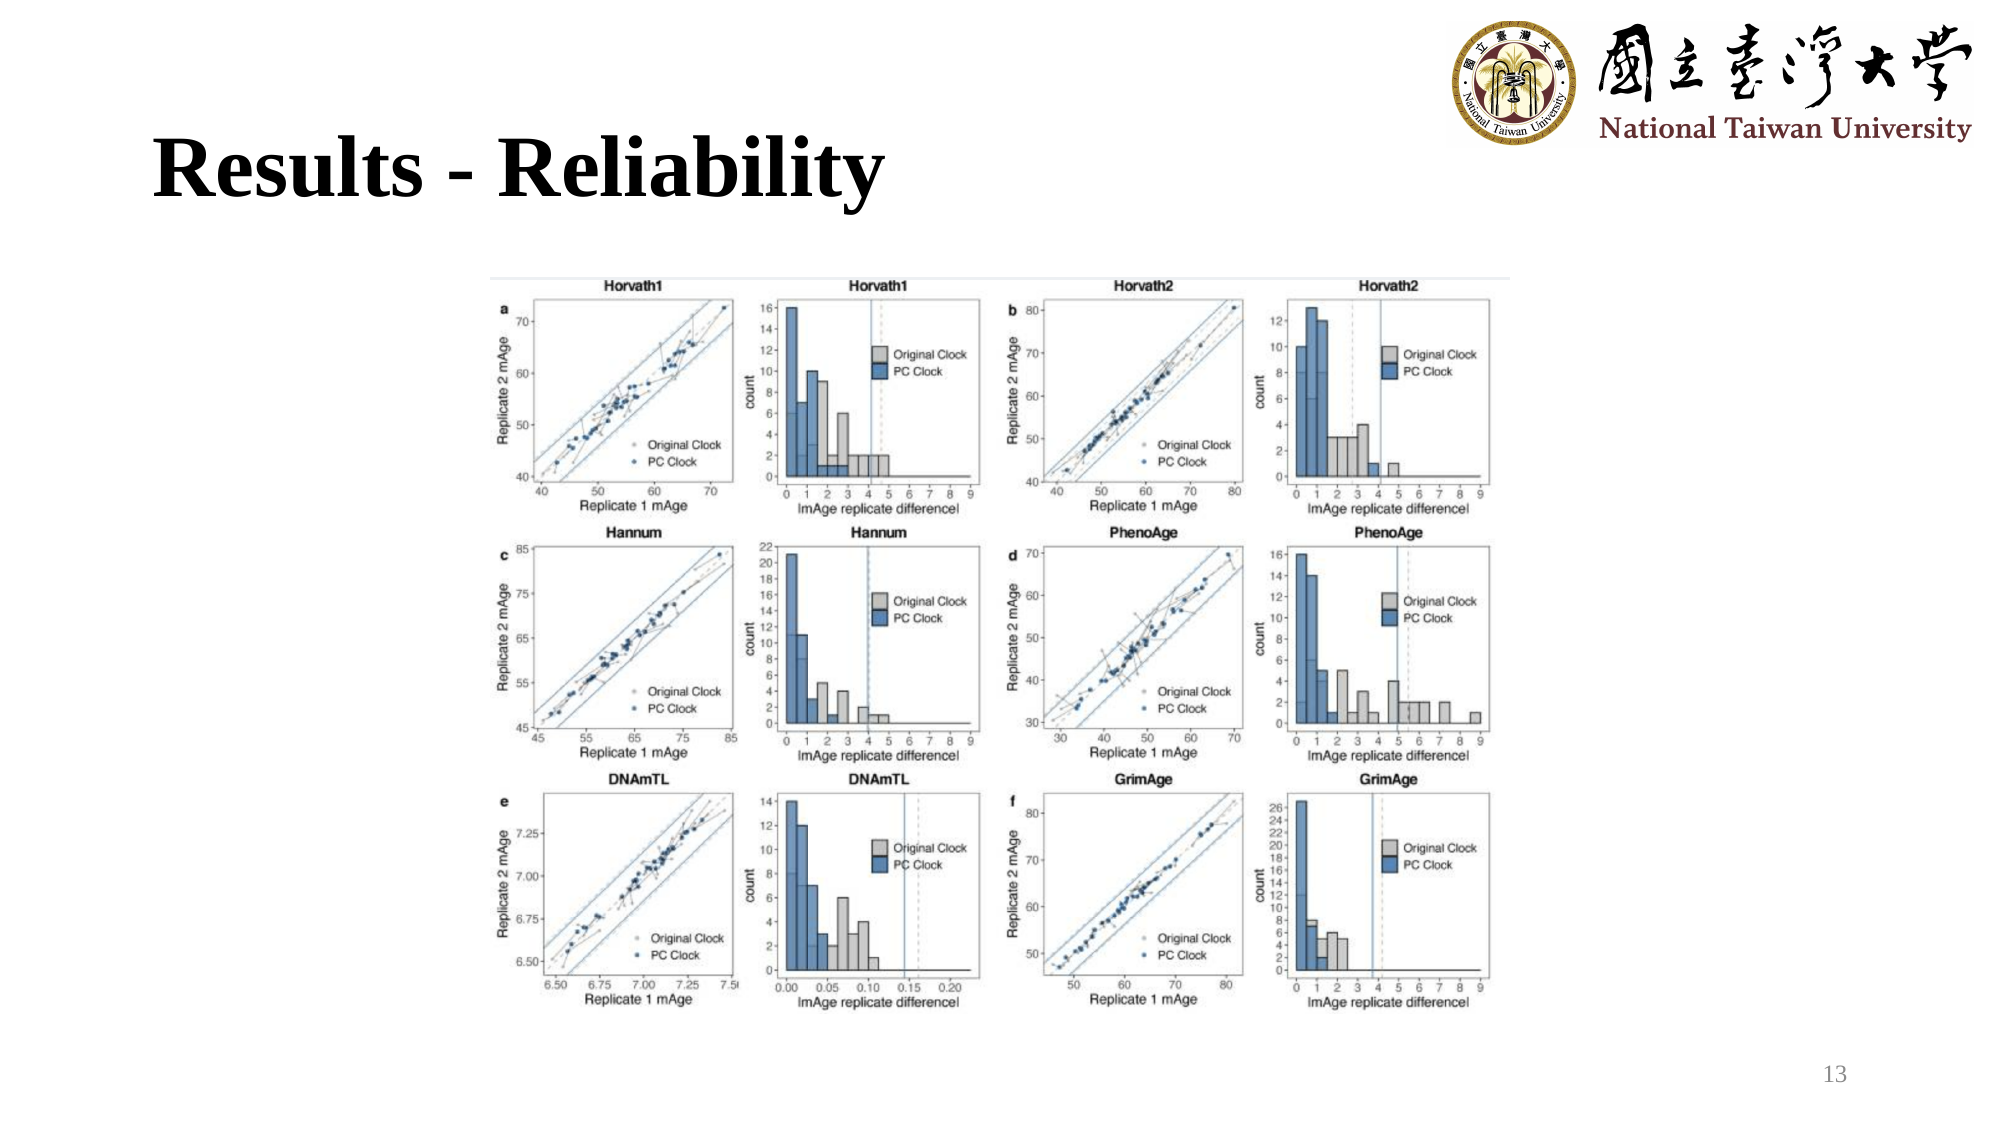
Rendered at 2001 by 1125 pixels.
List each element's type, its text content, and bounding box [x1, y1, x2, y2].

title Results - Reliability [137, 59, 1863, 278]
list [490, 277, 1510, 1014]
picture [1446, 21, 1974, 148]
slide_number 13 [1412, 1042, 1863, 1103]
